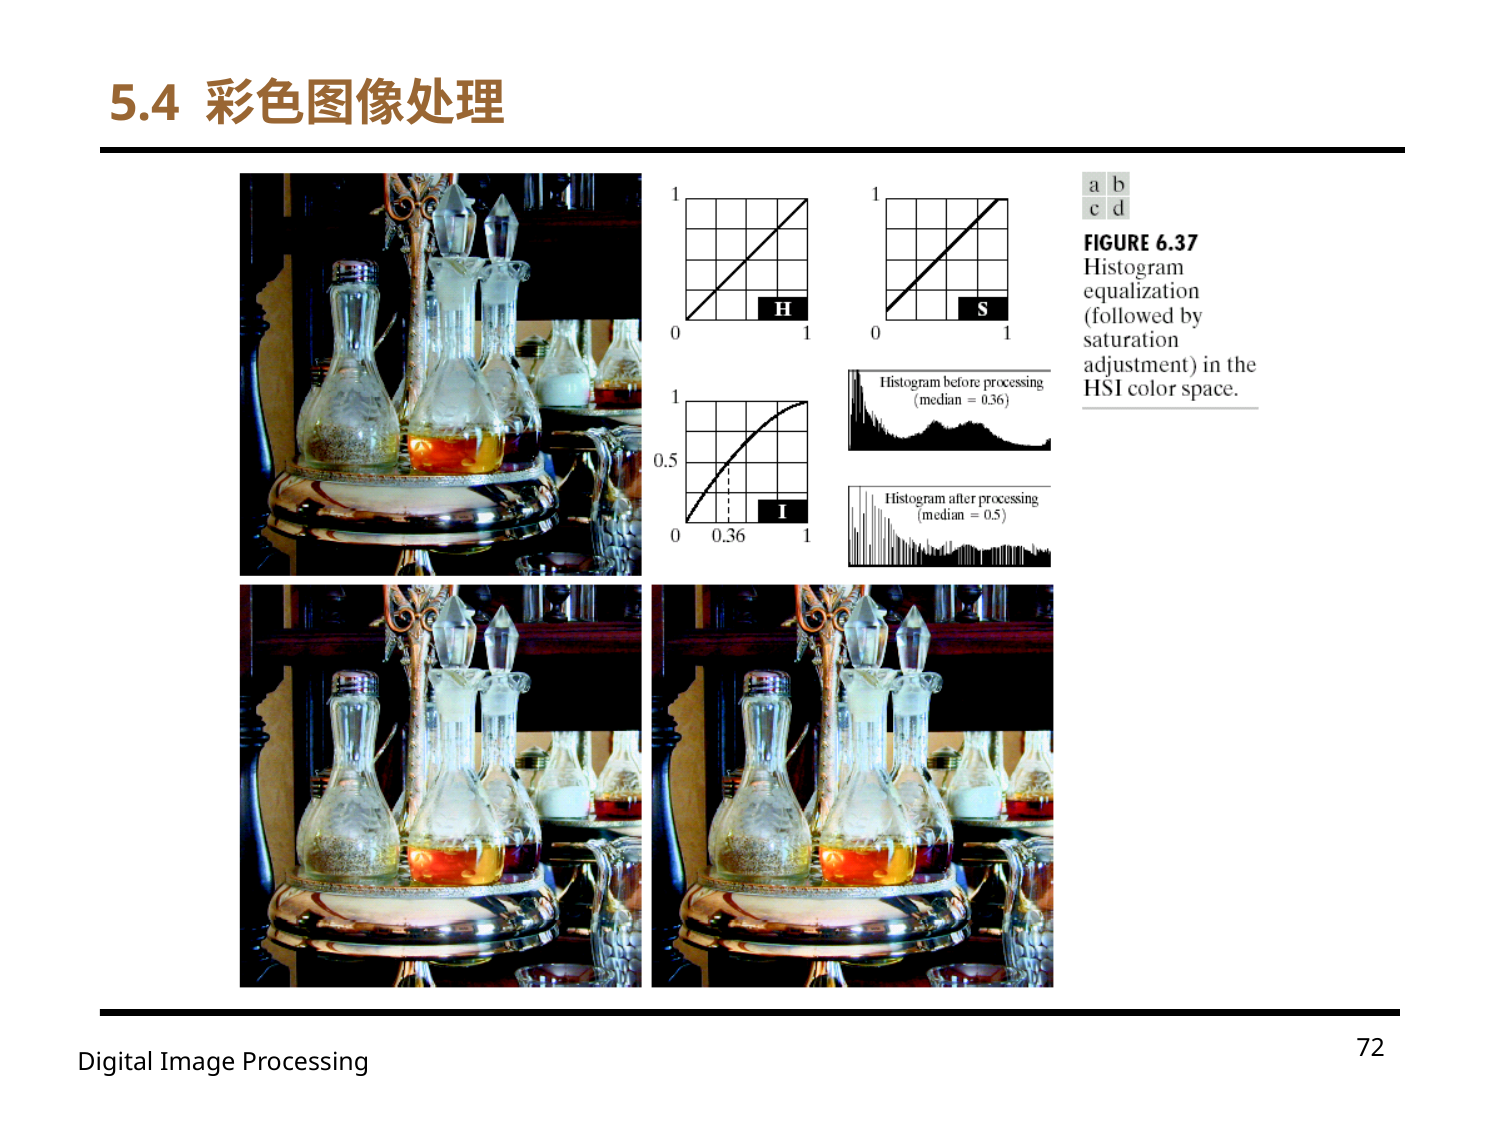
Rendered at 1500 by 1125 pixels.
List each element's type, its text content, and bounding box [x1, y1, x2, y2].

slide_number 72 [1074, 1024, 1400, 1103]
picture [235, 167, 1265, 995]
text_box 5.4 彩色图像处理 [94, 49, 1407, 138]
slide_number Digital Image Processing [62, 1037, 488, 1116]
